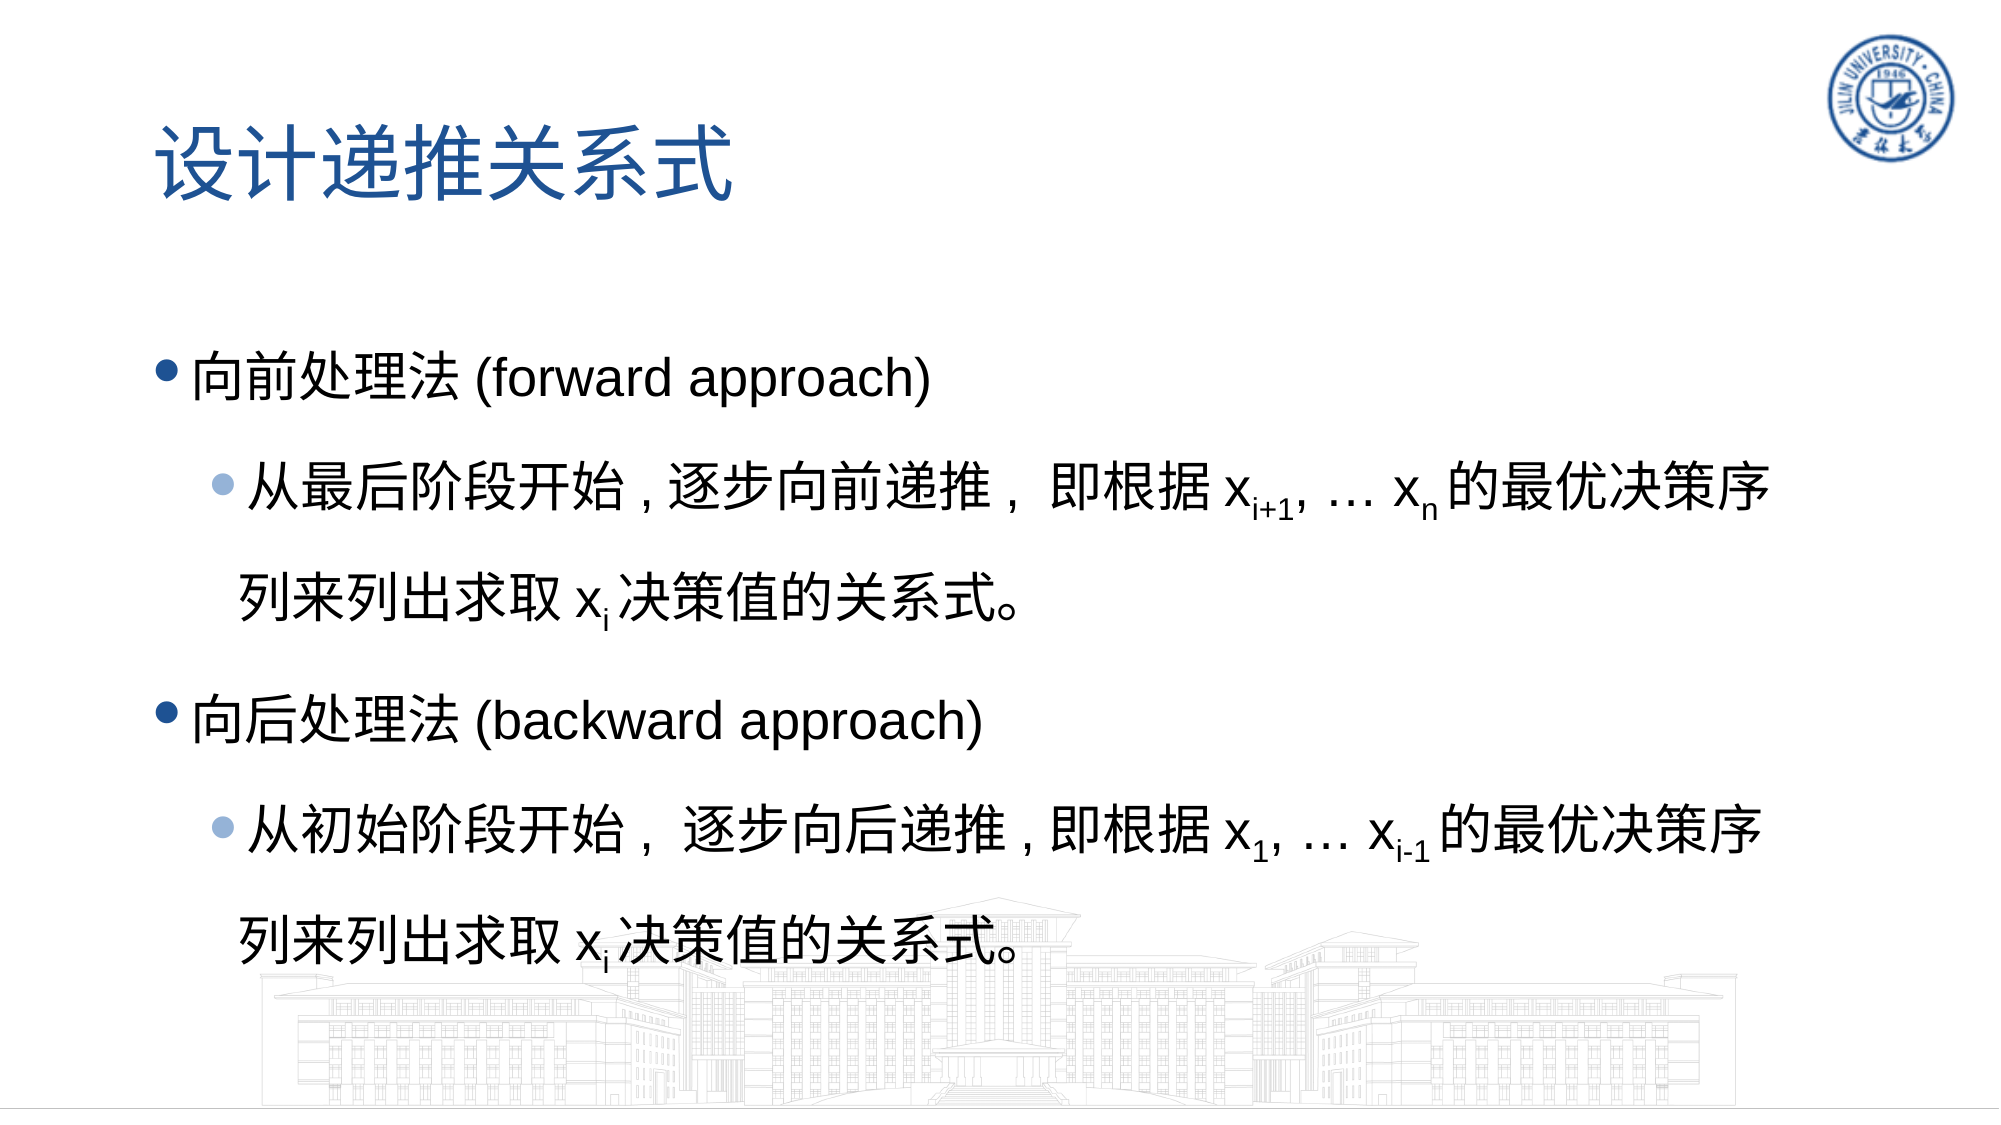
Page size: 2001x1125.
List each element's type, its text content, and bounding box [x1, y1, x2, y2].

slide_number [1412, 1042, 1863, 1103]
list 向前处理法(forward approach) 从最后阶段开始,逐步向前递推, 即根据xi+1, … xn的最优决策序列来列出求取xi决策值的关系式。 向后处理法(backward approach) 从初始阶段开始, 逐步向后递推,即根据x1, … xi-1的最优决策序列来列出求取xi决策值的关系式。 [137, 302, 1796, 988]
table_cell [0, 897, 1999, 1109]
picture [1824, 15, 1965, 173]
title 设计递推关系式 [137, 54, 1675, 280]
